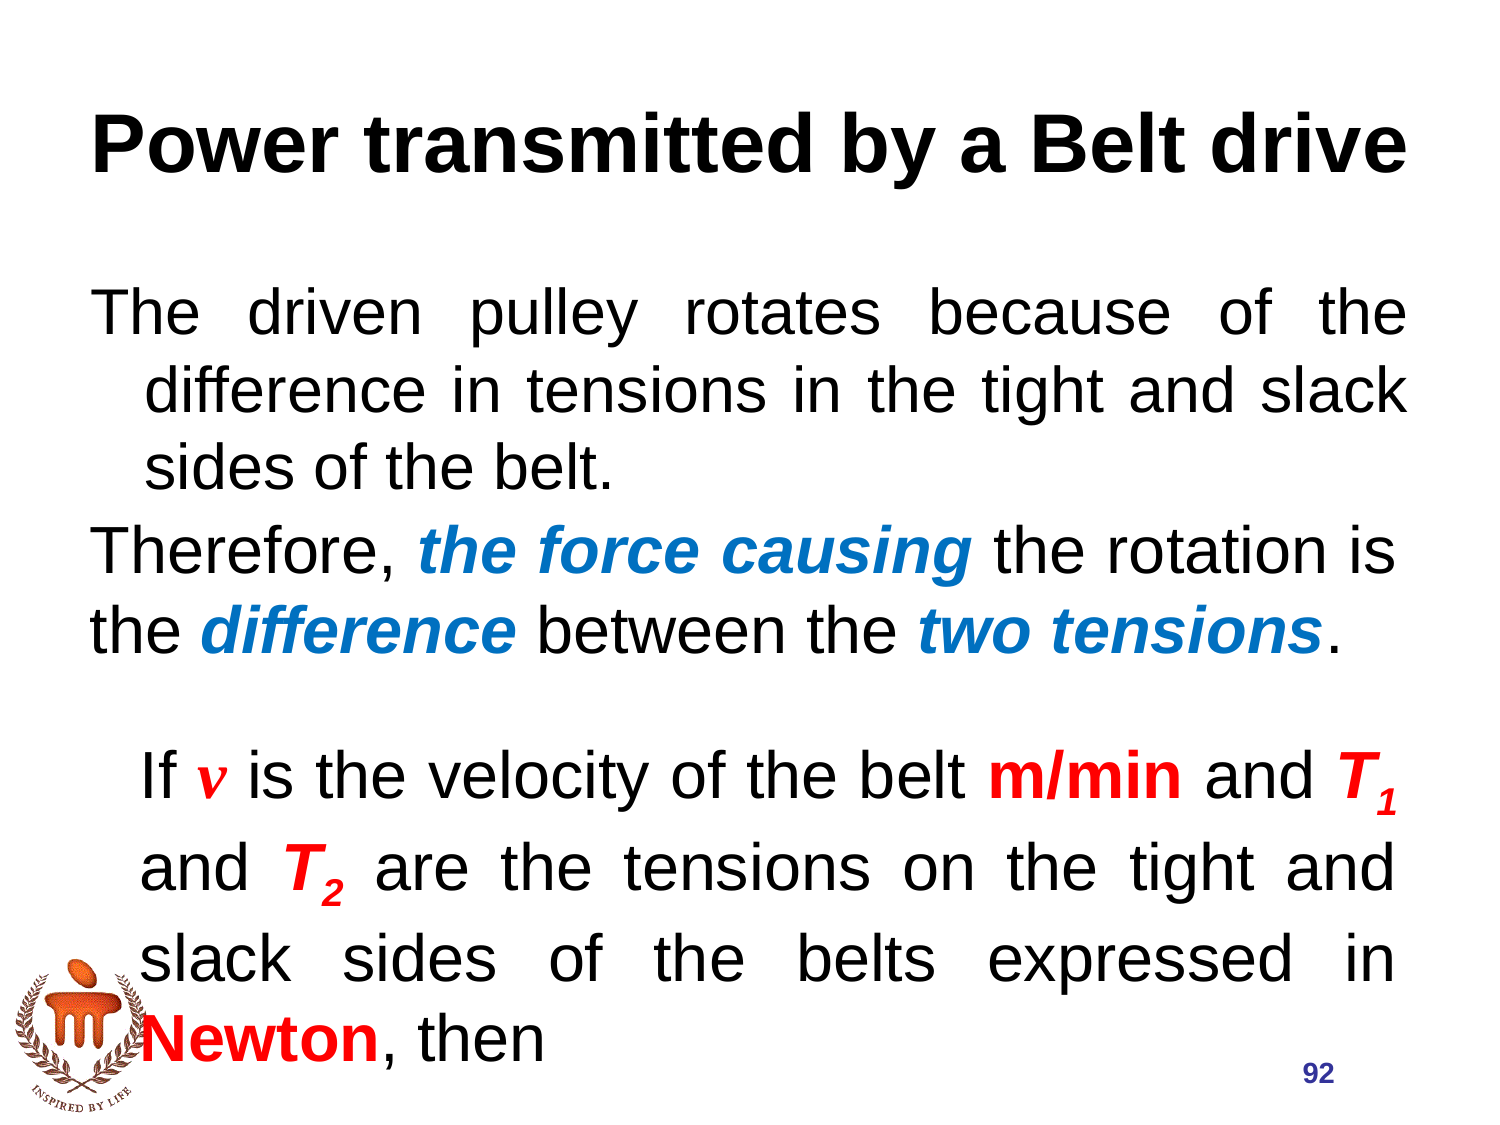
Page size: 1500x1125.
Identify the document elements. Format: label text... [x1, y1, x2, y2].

title Power transmitted by a Belt drive [75, 45, 1425, 233]
slide_number 92 [999, 1046, 1351, 1125]
text_box Therefore, the force causing the rotation is the difference between the two tensions. [74, 499, 1413, 675]
list The driven pulley rotates because of the difference in tensions in the tight and slack sides of the belt. [75, 262, 1425, 513]
picture [0, 952, 157, 1118]
text_box If v is the velocity of the belt m/min and T1 and T2 are the tensions on the tight and slack sides of the belts expressed in Newton, then [124, 724, 1413, 1082]
